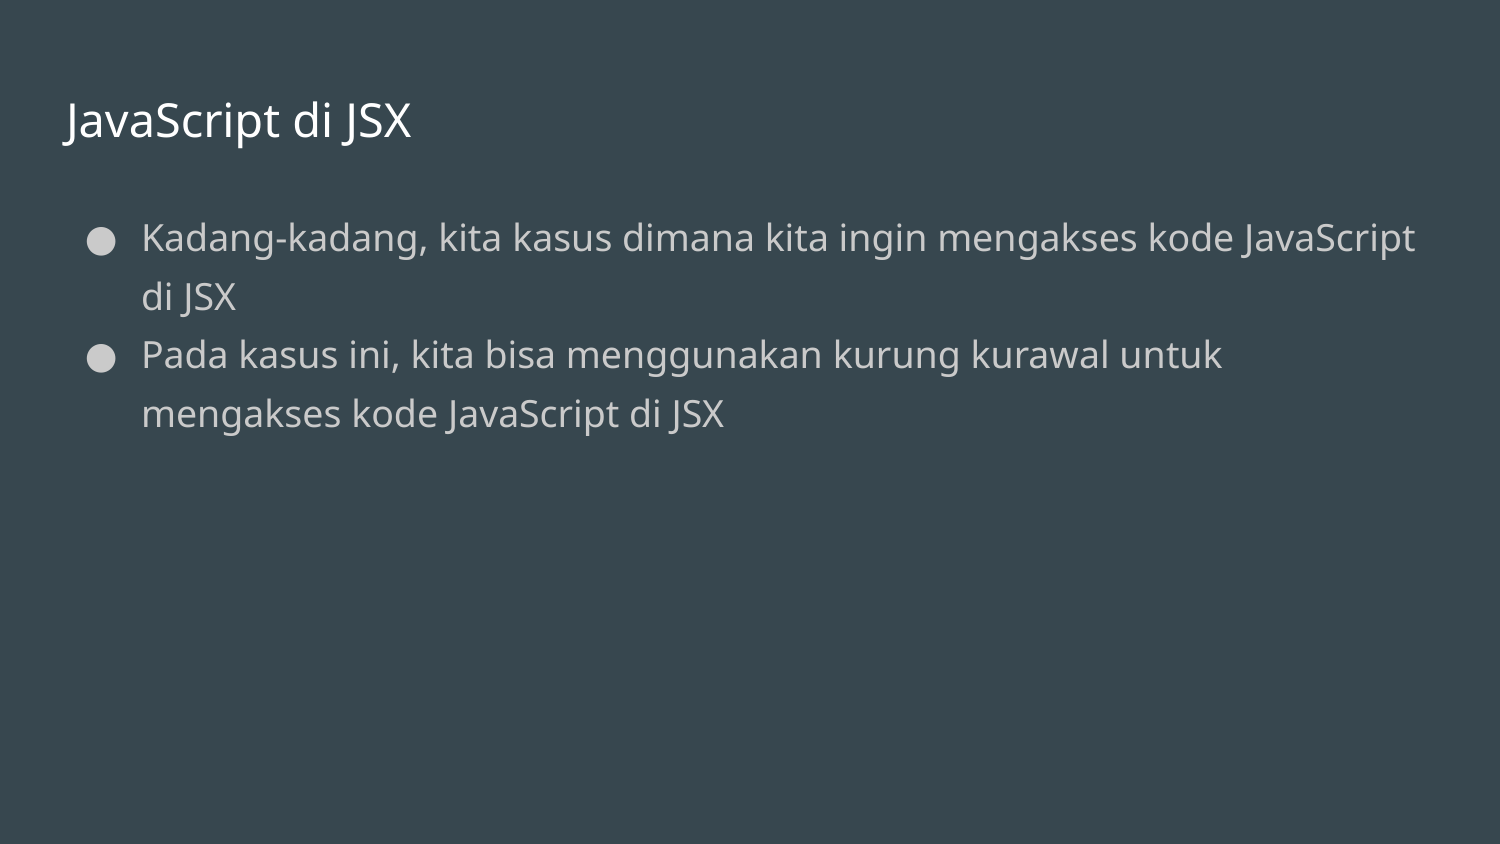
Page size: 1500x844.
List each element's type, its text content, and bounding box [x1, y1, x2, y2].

list Kadang-kadang, kita kasus dimana kita ingin mengakses kode JavaScript di JSX Pada kasus ini, kita bisa menggunakan kurung kurawal untuk mengakses kode JavaScript di JSX [51, 189, 1449, 750]
title JavaScript di JSX [51, 72, 1449, 167]
